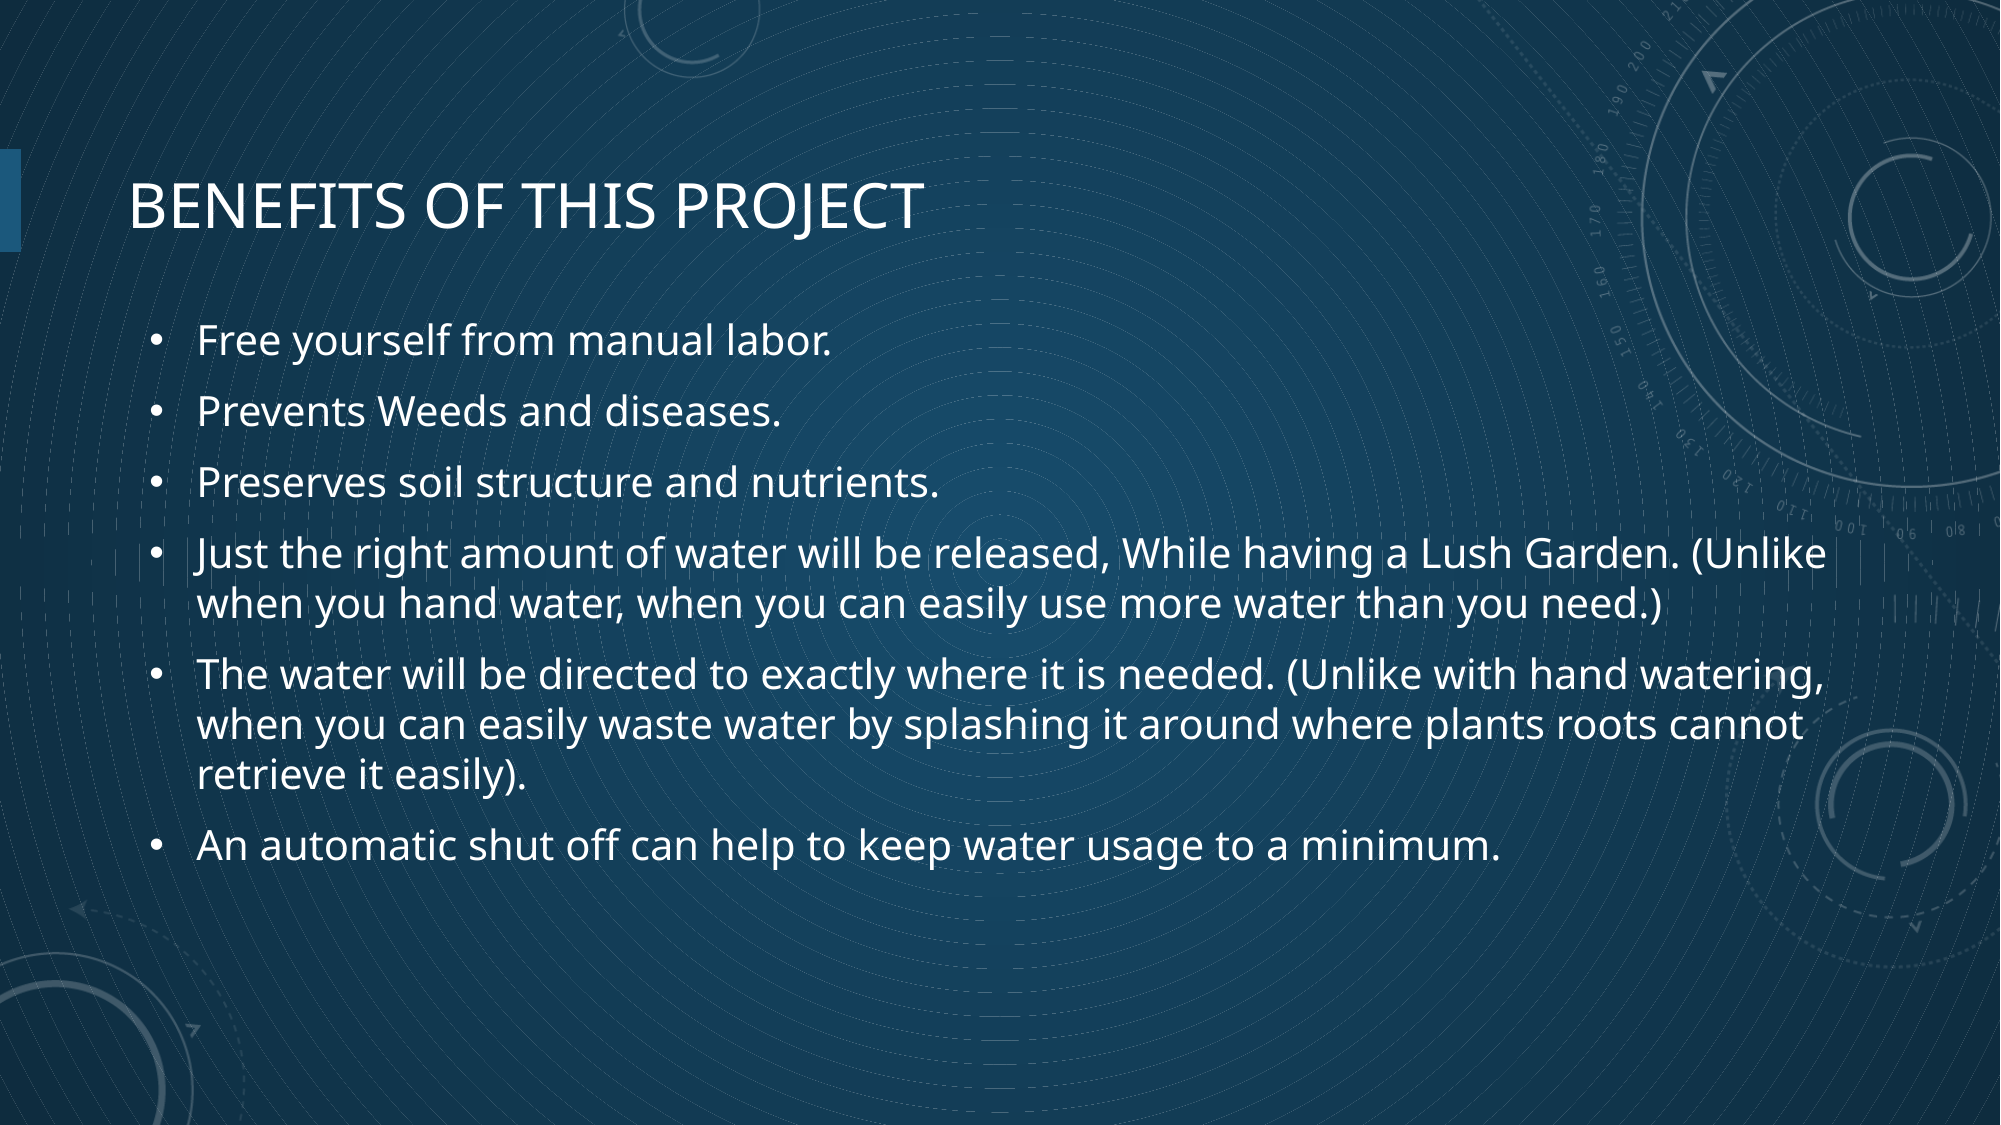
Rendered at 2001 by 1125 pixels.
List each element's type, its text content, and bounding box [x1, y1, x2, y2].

title Benefits of this project [112, 99, 1891, 307]
list Free yourself from manual labor. Prevents Weeds and diseases. Preserves soil structure and nutrients. Just the right amount of water will be released, While having a Lush Garden. (Unlike when you hand water, when you can easily use more water than you need.) The water will be directed to exactly where it is needed. (Unlike with hand watering, when you can easily waste water by splashing it around where plants roots cannot retrieve it easily). An automatic shut off can help to keep water usage to a minimum. [134, 306, 1913, 950]
picture [0, 0, 2000, 1125]
